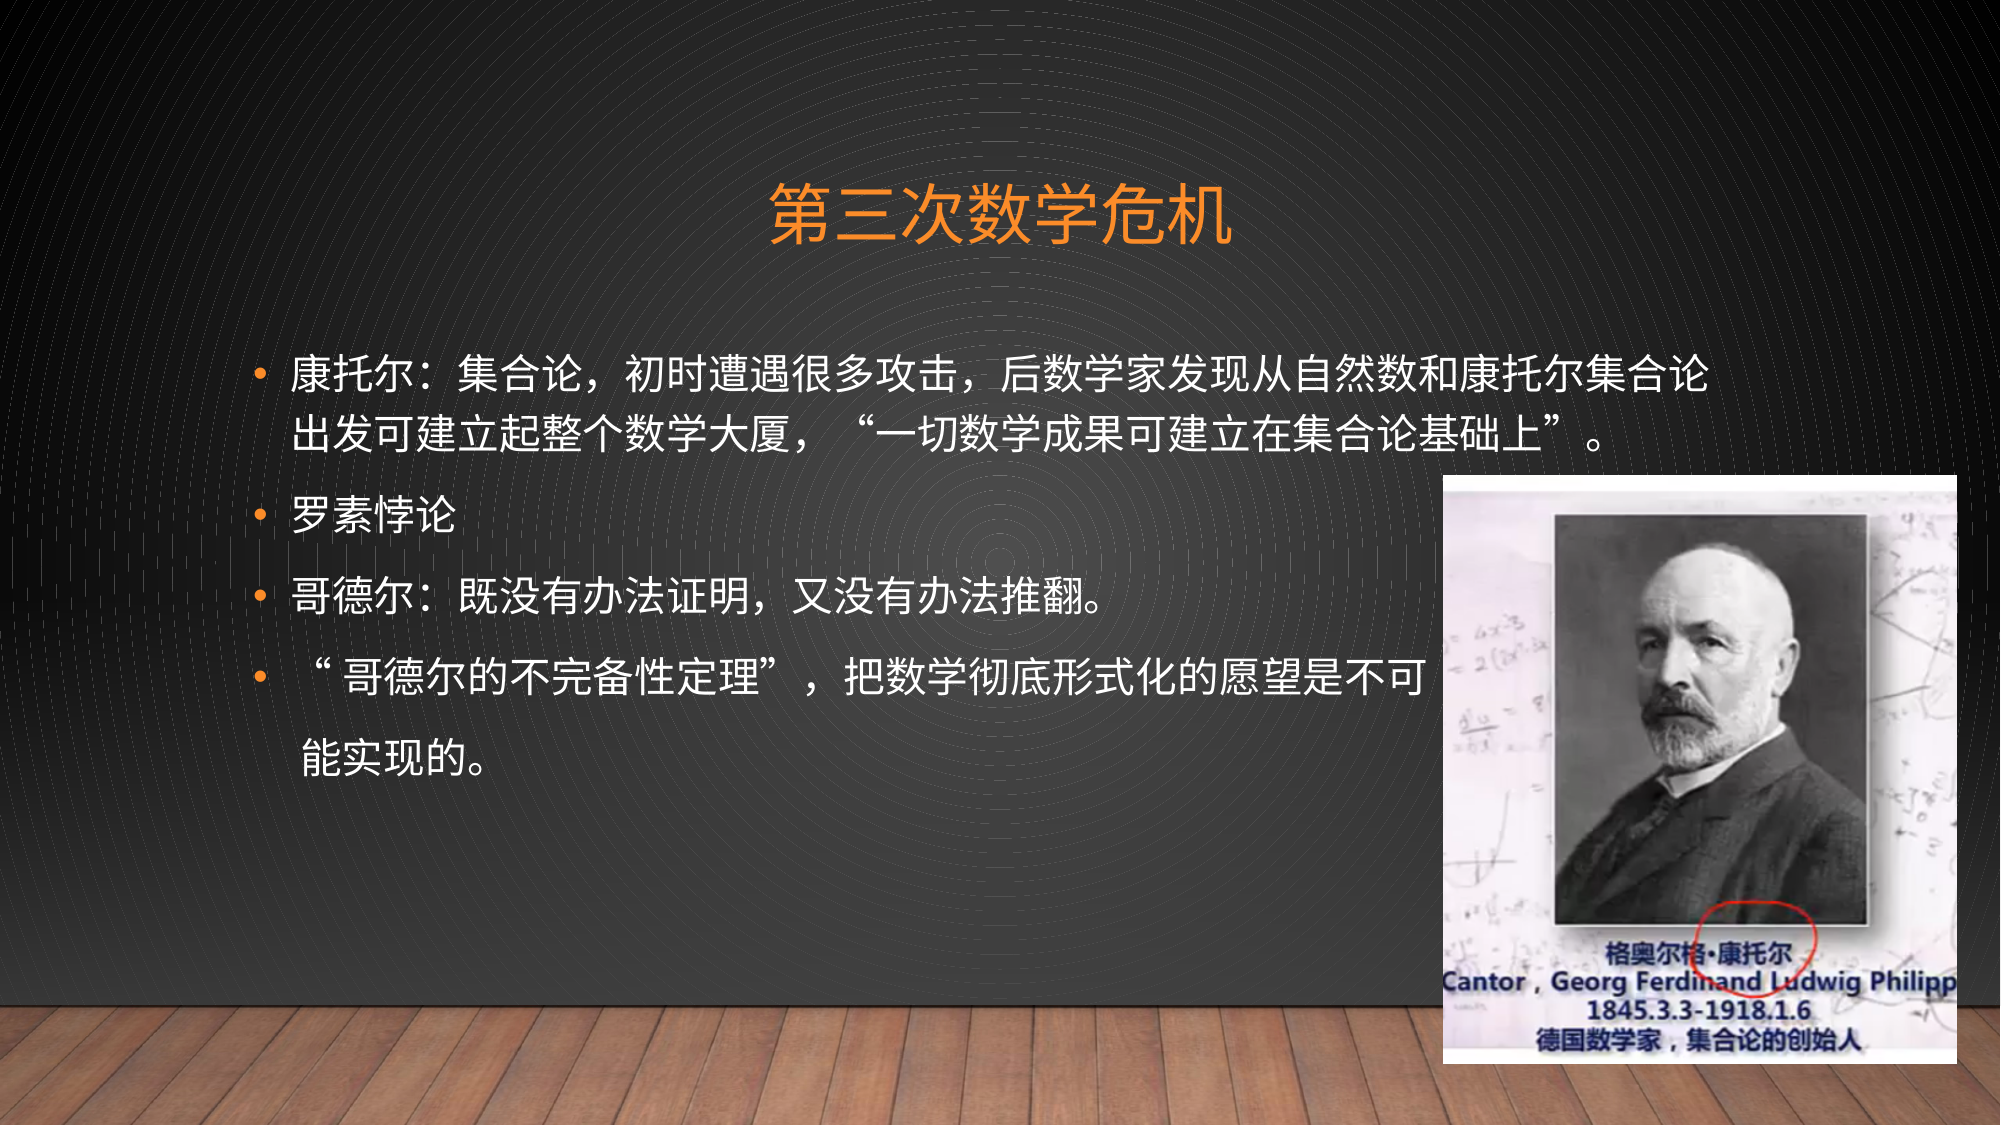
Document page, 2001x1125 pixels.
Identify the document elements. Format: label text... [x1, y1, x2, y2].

picture [0, 475, 2000, 1125]
list 康托尔：集合论，初时遭遇很多攻击，后数学家发现从自然数和康托尔集合论出发可建立起整个数学大厦，“一切数学成果可建立在集合论基础上”。 罗素悖论 哥德尔：既没有办法证明，又没有办法推翻。 “哥德尔的不完备性定理”，把数学彻底形式化的愿望是不可 能实现的。 [238, 330, 1763, 897]
title 第三次数学危机 [238, 131, 1763, 305]
